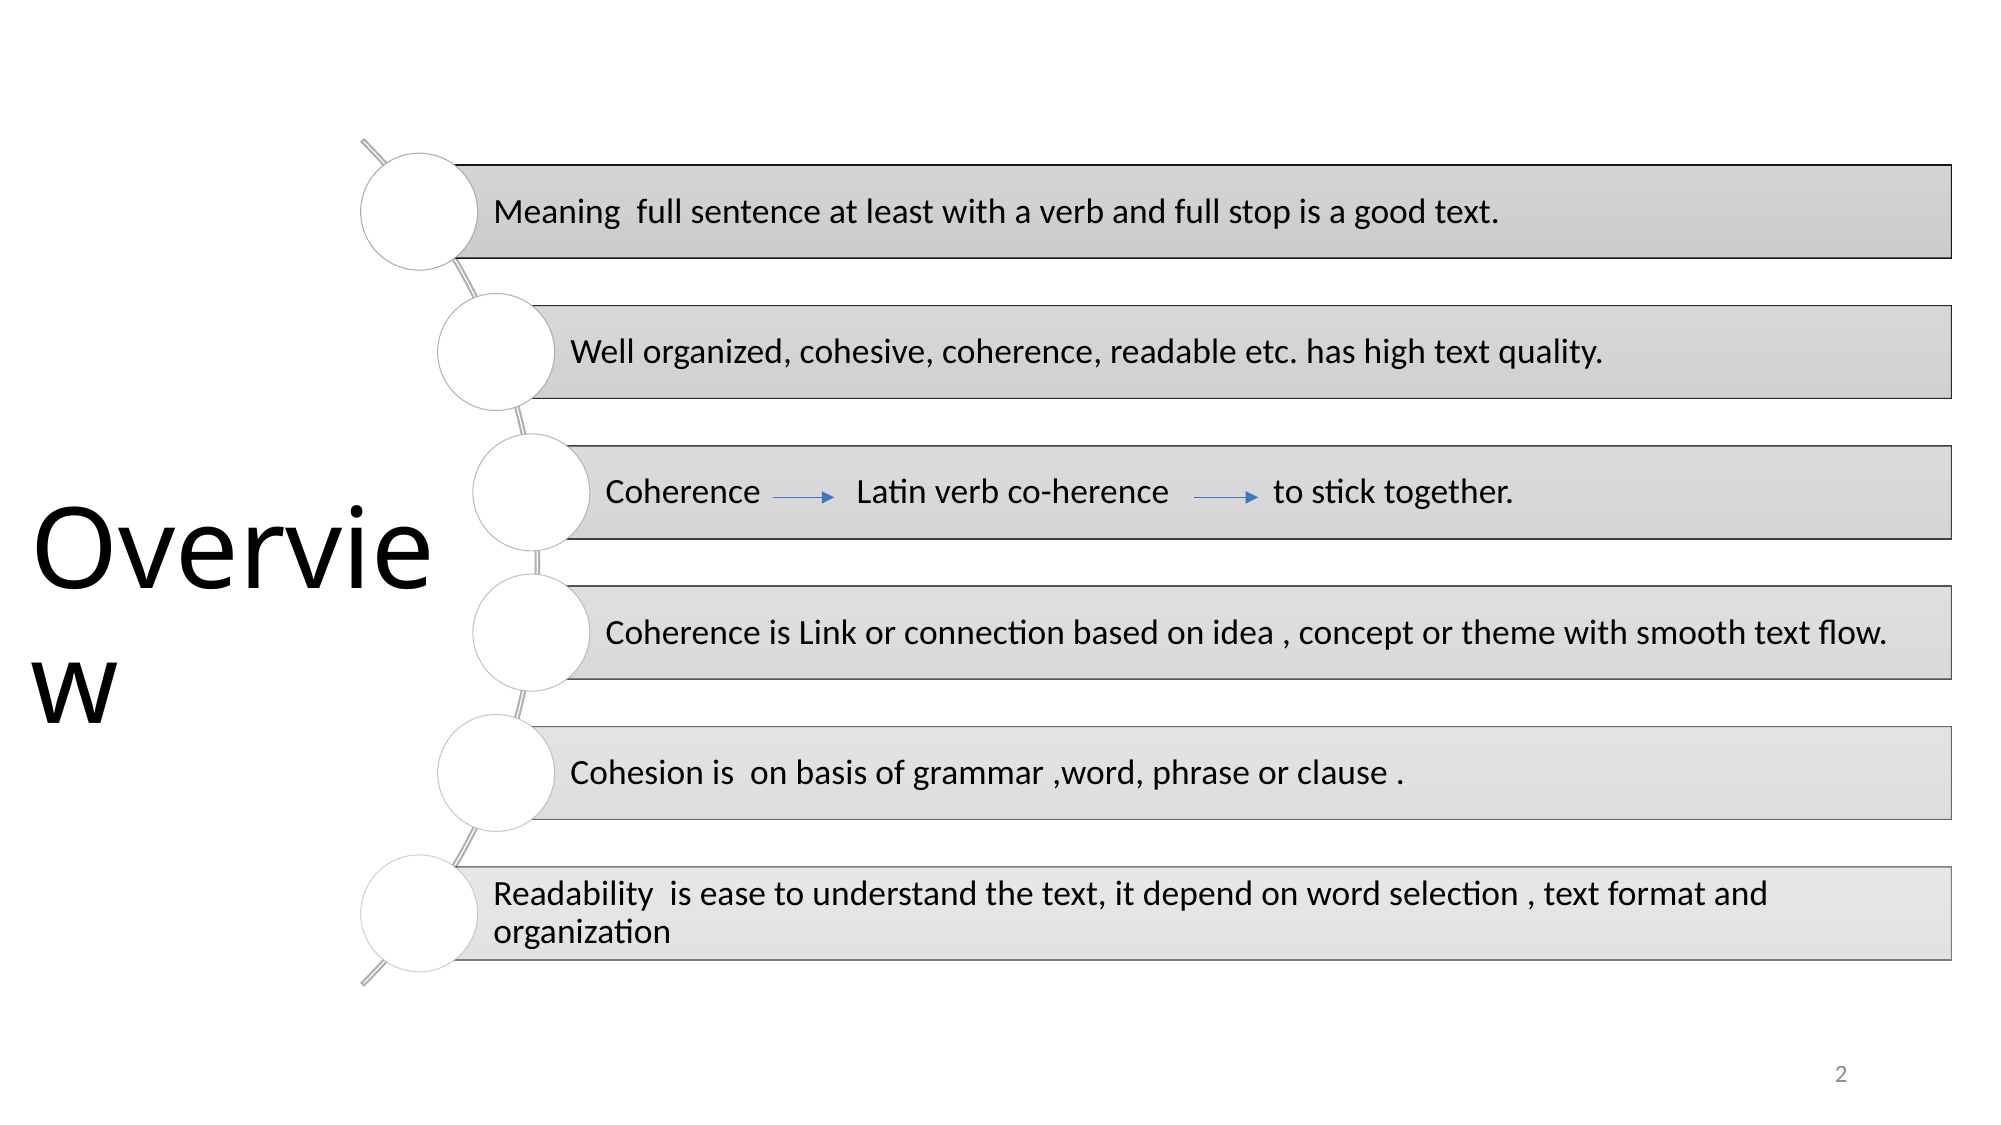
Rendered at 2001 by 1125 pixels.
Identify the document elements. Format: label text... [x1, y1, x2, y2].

text_box Overview [15, 468, 347, 754]
slide_number 2 [1412, 1042, 1863, 1103]
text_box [347, 117, 1965, 1007]
